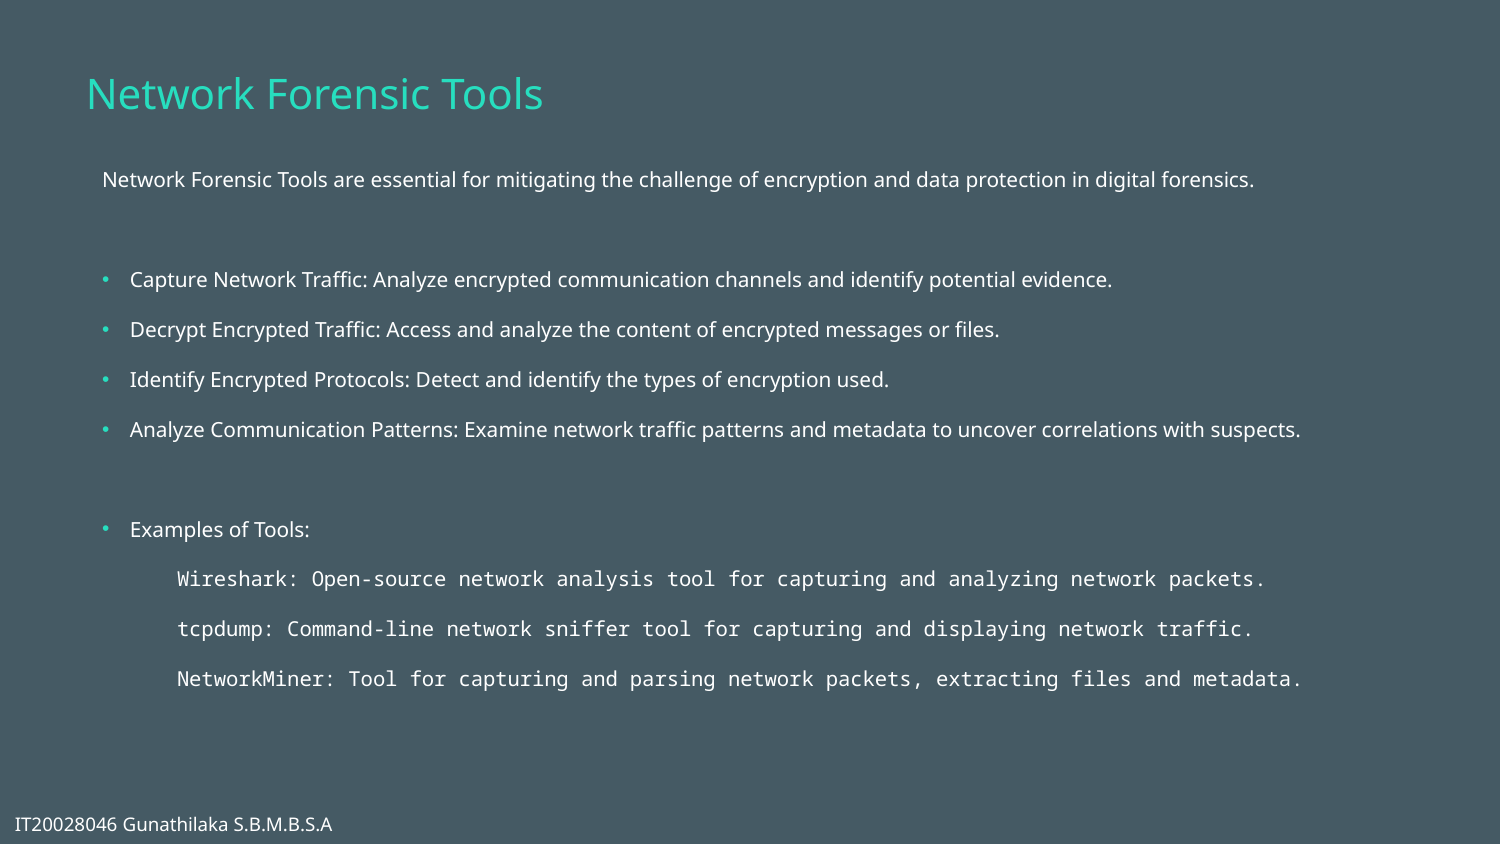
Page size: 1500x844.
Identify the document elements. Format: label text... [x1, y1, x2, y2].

title Network Forensic Tools [70, 52, 889, 133]
subtitle Network Forensic Tools are essential for mitigating the challenge of encryption and data protection in digital forensics. Capture Network Traffic: Analyze encrypted communication channels and identify potential evidence. Decrypt Encrypted Traffic: Access and analyze the content of encrypted messages or files. Identify Encrypted Protocols: Detect and identify the types of encryption used. Analyze Communication Patterns: Examine network traffic patterns and metadata to uncover correlations with suspects. Examples of Tools: Wireshark: Open-source network analysis tool for capturing and analyzing network packets. tcpdump: Command-line network sniffer tool for capturing and displaying network traffic. NetworkMiner: Tool for capturing and parsing network packets, extracting files and metadata. [86, 151, 1423, 830]
text_box IT20028046 Gunathilaka S.B.M.B.S.A [0, 805, 892, 843]
